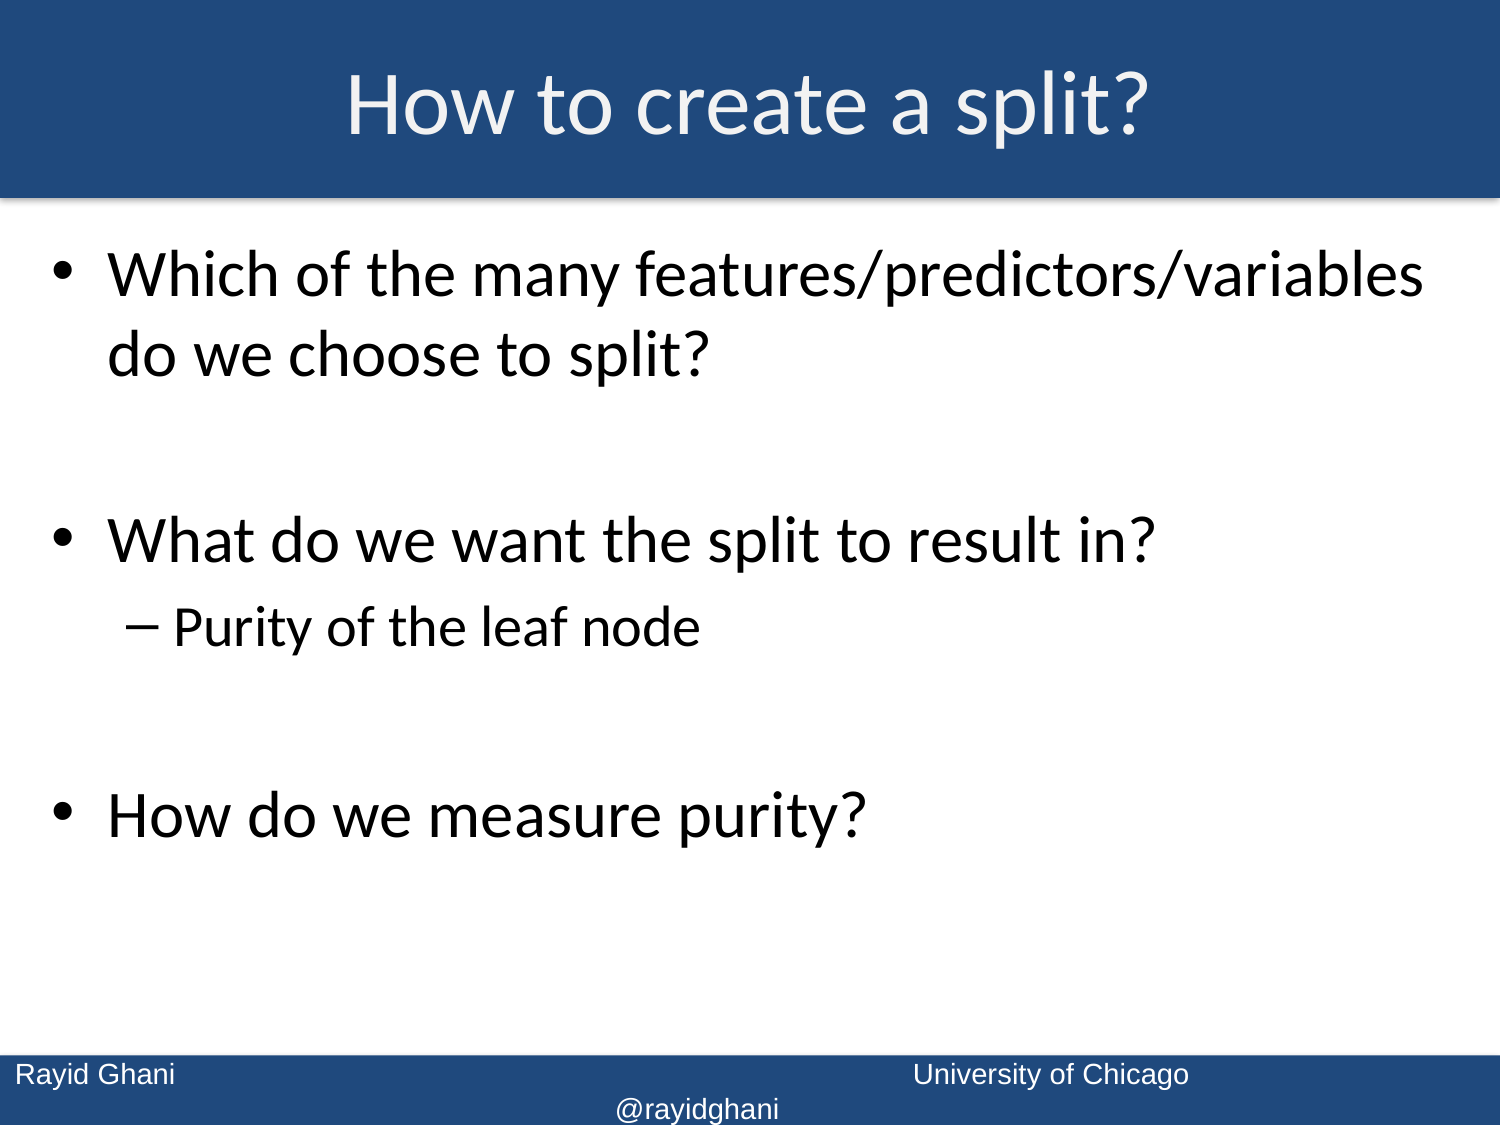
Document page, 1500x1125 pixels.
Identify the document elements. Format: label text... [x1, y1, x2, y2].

title How to create a split? [0, 3, 1500, 192]
list Which of the many features/predictors/variables do we choose to split? What do we want the split to result in? Purity of the leaf node How do we measure purity? [36, 222, 1472, 1035]
